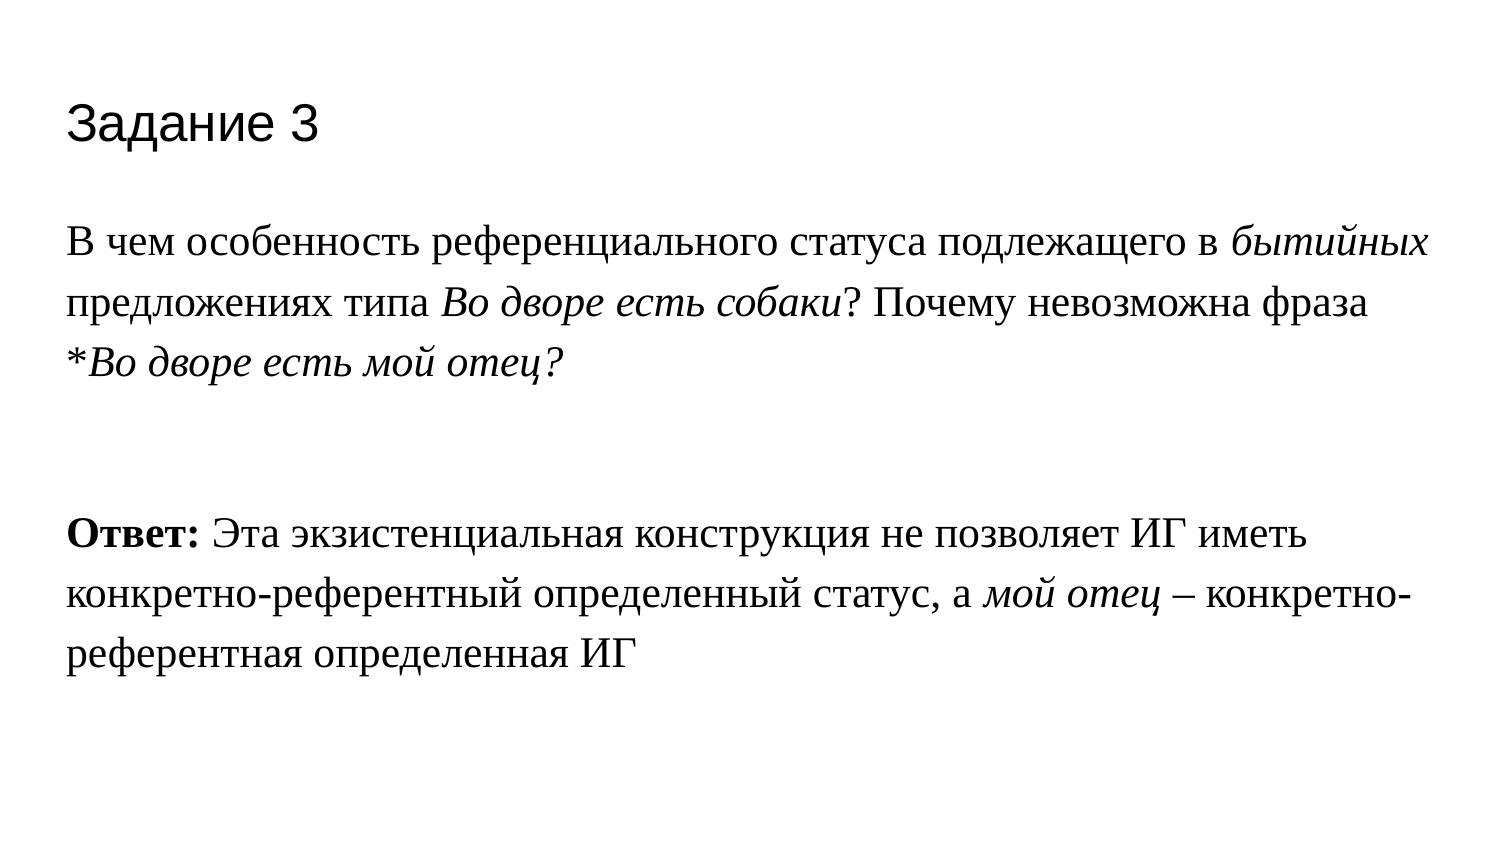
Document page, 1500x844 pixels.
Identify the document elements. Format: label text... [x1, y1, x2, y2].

title Задание 3 [51, 72, 1449, 167]
list В чем особенность референциального статуса подлежащего в бытийных предложениях типа Во дворе есть собаки? Почему невозможна фраза *Во дворе есть мой отец? Ответ: Эта экзистенциальная конструкция не позволяет ИГ иметь конкретно-референтный определенный статус, а мой отец – конкретно-референтная определенная ИГ [51, 189, 1449, 750]
